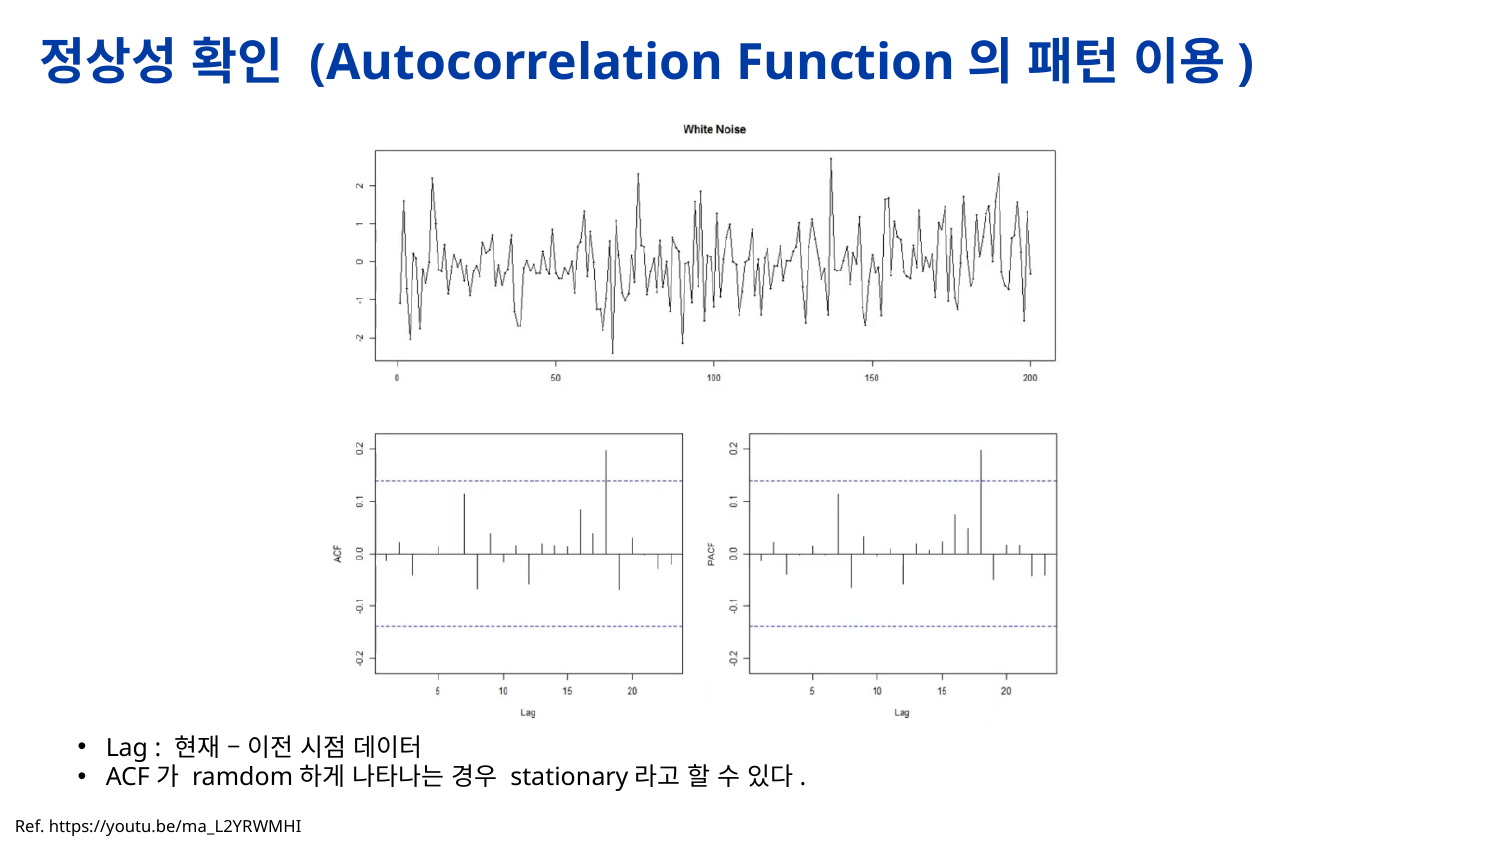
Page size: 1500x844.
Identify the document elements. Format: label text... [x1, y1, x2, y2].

list Lag : 현재 – 이전 시점 데이터 ACF가 ramdom하게 나타나는 경우 stationary라고 할 수 있다. [33, 715, 1478, 786]
text_box Ref. https://youtu.be/ma_L2YRWMHI [0, 808, 1463, 844]
title 정상성 확인 (Autocorrelation Function의 패턴 이용) [24, 14, 1478, 109]
picture [326, 109, 1084, 735]
